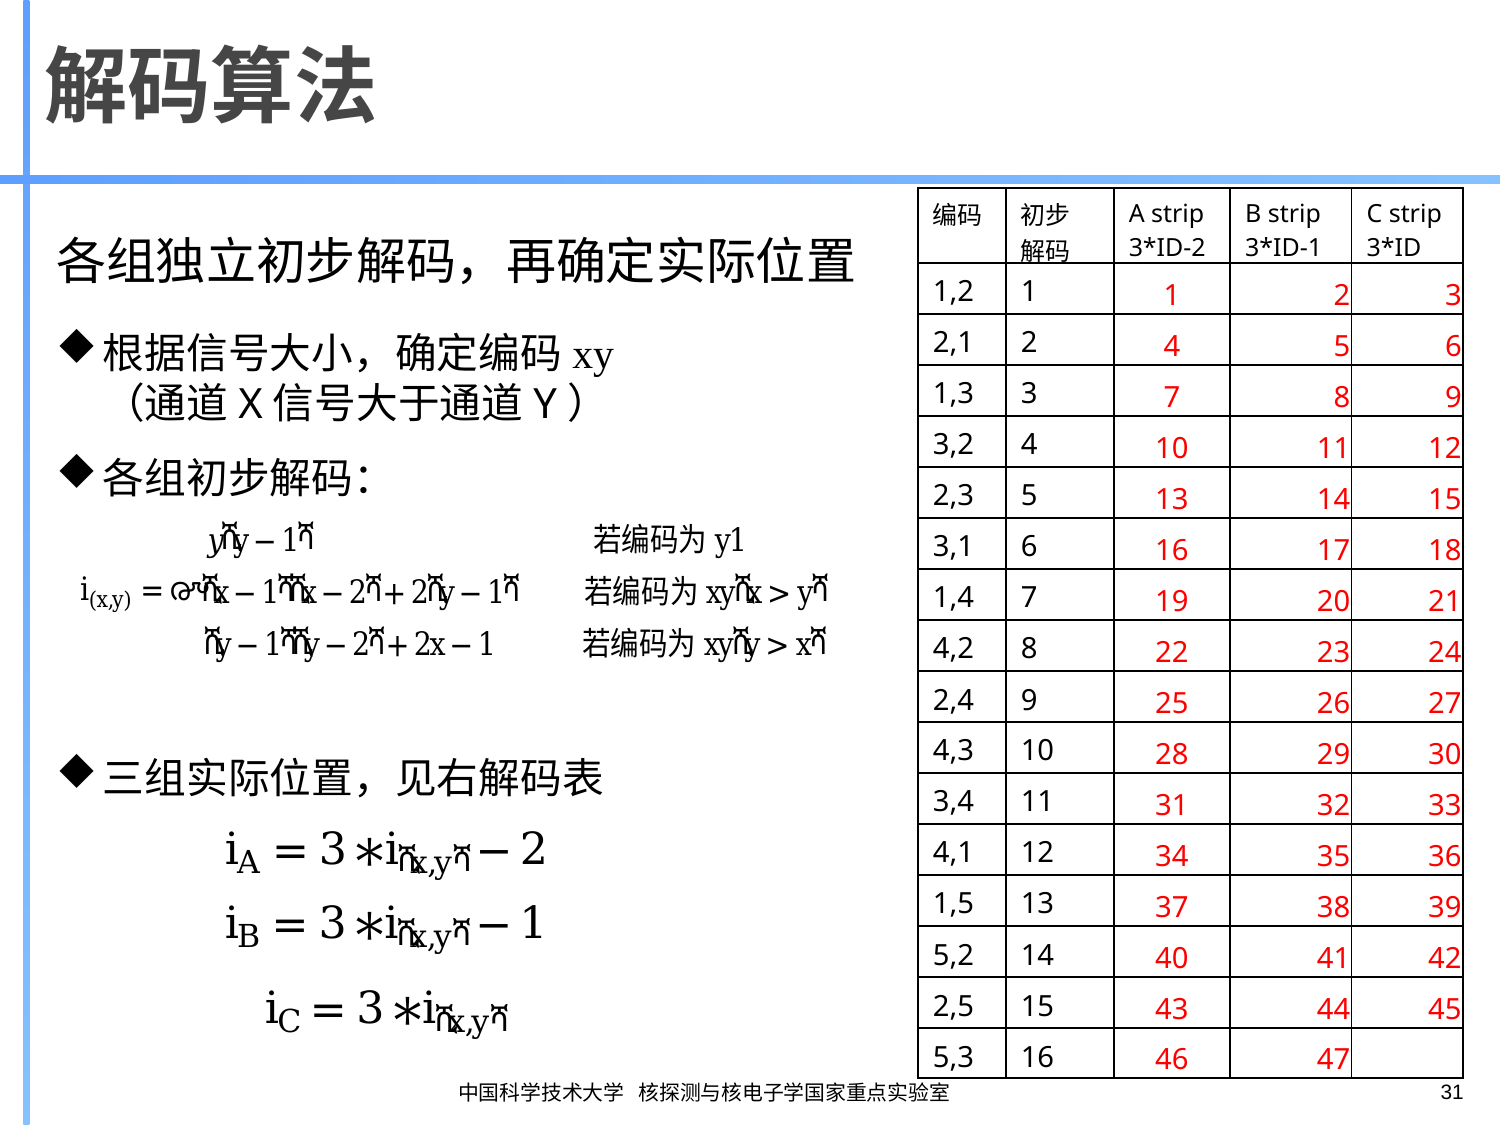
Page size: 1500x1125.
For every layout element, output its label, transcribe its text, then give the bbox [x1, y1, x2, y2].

table_cell 15 [1007, 978, 1113, 1027]
table_cell 41 [1231, 927, 1351, 976]
table_cell 22 [1115, 621, 1229, 670]
table_cell 2,3 [919, 468, 1005, 517]
table_cell 19 [1115, 570, 1229, 619]
table_cell 3,1 [919, 519, 1005, 568]
table_cell 14 [1007, 927, 1113, 976]
table_cell 3 [1007, 366, 1113, 415]
table_cell 6 [1352, 315, 1462, 364]
table_cell 4,1 [919, 825, 1005, 874]
table_header 初步 解码 [1007, 189, 1113, 262]
table_cell 1 [1115, 264, 1229, 313]
table_cell 45 [1352, 978, 1462, 1027]
table_cell 2 [1231, 264, 1351, 313]
table_cell 35 [1231, 825, 1351, 874]
table_cell 12 [1007, 825, 1113, 874]
table_cell 3,2 [919, 417, 1005, 466]
table_cell 1,3 [919, 366, 1005, 415]
table_cell 1,2 [919, 264, 1005, 313]
table_cell 43 [1115, 978, 1229, 1027]
table_cell 40 [1115, 927, 1229, 976]
table_cell 24 [1352, 621, 1462, 670]
table_header C strip 3*ID [1352, 189, 1462, 262]
table_cell 28 [1115, 723, 1229, 772]
picture [171, 804, 588, 1070]
table_cell 13 [1007, 876, 1113, 925]
table_cell 25 [1115, 672, 1229, 721]
text_box 各组独立初步解码，再确定实际位置 根据信号大小，确定编码xy （通道X信号大于通道Y） 各组初步解码： 三组实际位置，见右解码表 [41, 221, 895, 1085]
table_cell 33 [1352, 774, 1462, 823]
table_cell 27 [1352, 672, 1462, 721]
table_cell 9 [1352, 366, 1462, 415]
table_cell 5,2 [919, 927, 1005, 976]
table_cell 23 [1231, 621, 1351, 670]
table_cell 47 [1231, 1029, 1351, 1077]
table_cell 2,5 [919, 978, 1005, 1027]
table_cell 38 [1231, 876, 1351, 925]
slide_number 31 [1418, 1051, 1479, 1112]
table_cell 9 [1007, 672, 1113, 721]
footer 中国科学技术大学 核探测与核电子学国家重点实验室 [435, 1052, 965, 1113]
table_cell 20 [1231, 570, 1351, 619]
table_cell 29 [1231, 723, 1351, 772]
table_cell 2,1 [919, 315, 1005, 364]
table_cell 12 [1352, 417, 1462, 466]
table_cell 5 [1007, 468, 1113, 517]
table_cell 5,3 [919, 1029, 1005, 1077]
table_cell 4 [1007, 417, 1113, 466]
table_cell 32 [1231, 774, 1351, 823]
table_cell 2 [1007, 315, 1113, 364]
table_cell 1 [1007, 264, 1113, 313]
table_cell 4 [1115, 315, 1229, 364]
table_cell 4,3 [919, 723, 1005, 772]
table_cell 14 [1231, 468, 1351, 517]
table_cell 13 [1115, 468, 1229, 517]
table_cell 17 [1231, 519, 1351, 568]
table_cell 26 [1231, 672, 1351, 721]
table_cell 16 [1115, 519, 1229, 568]
table_cell 5 [1231, 315, 1351, 364]
table_cell [844, 176, 853, 183]
table_cell 7 [1115, 366, 1229, 415]
table_cell 30 [1352, 723, 1462, 772]
table_cell 36 [1352, 825, 1462, 874]
table_cell [1352, 1029, 1462, 1077]
table_cell 21 [1352, 570, 1462, 619]
table_header 编码 [919, 189, 1005, 262]
table_cell 7 [1007, 570, 1113, 619]
table_cell 10 [1115, 417, 1229, 466]
table_header B strip 3*ID-1 [1231, 189, 1351, 262]
table_cell 31 [1115, 774, 1229, 823]
table_cell 10 [1007, 723, 1113, 772]
table_cell 11 [1007, 774, 1113, 823]
table_cell 42 [1352, 927, 1462, 976]
slide_number 25 [1242, 176, 1249, 183]
table_cell 8 [1231, 366, 1351, 415]
table_cell 1,5 [919, 876, 1005, 925]
table_cell 16 [1007, 1029, 1113, 1077]
table_cell 18 [1352, 519, 1462, 568]
table_cell 37 [1115, 876, 1229, 925]
table_cell 6 [1007, 519, 1113, 568]
table_cell 2,4 [919, 672, 1005, 721]
table_cell 44 [1231, 978, 1351, 1027]
text_box 解码算法 [29, 25, 393, 141]
table_header A strip 3*ID-2 [1115, 189, 1229, 262]
table_cell 39 [1352, 876, 1462, 925]
table_cell 4,2 [919, 621, 1005, 670]
table_cell 46 [1115, 1029, 1229, 1077]
table_cell 34 [1115, 825, 1229, 874]
table_cell 3,4 [919, 774, 1005, 823]
table_cell 15 [1352, 468, 1462, 517]
table_cell 11 [1231, 417, 1351, 466]
table_cell 3 [1352, 264, 1462, 313]
table_cell 1,4 [919, 570, 1005, 619]
table_cell 8 [1007, 621, 1113, 670]
picture [72, 505, 836, 674]
